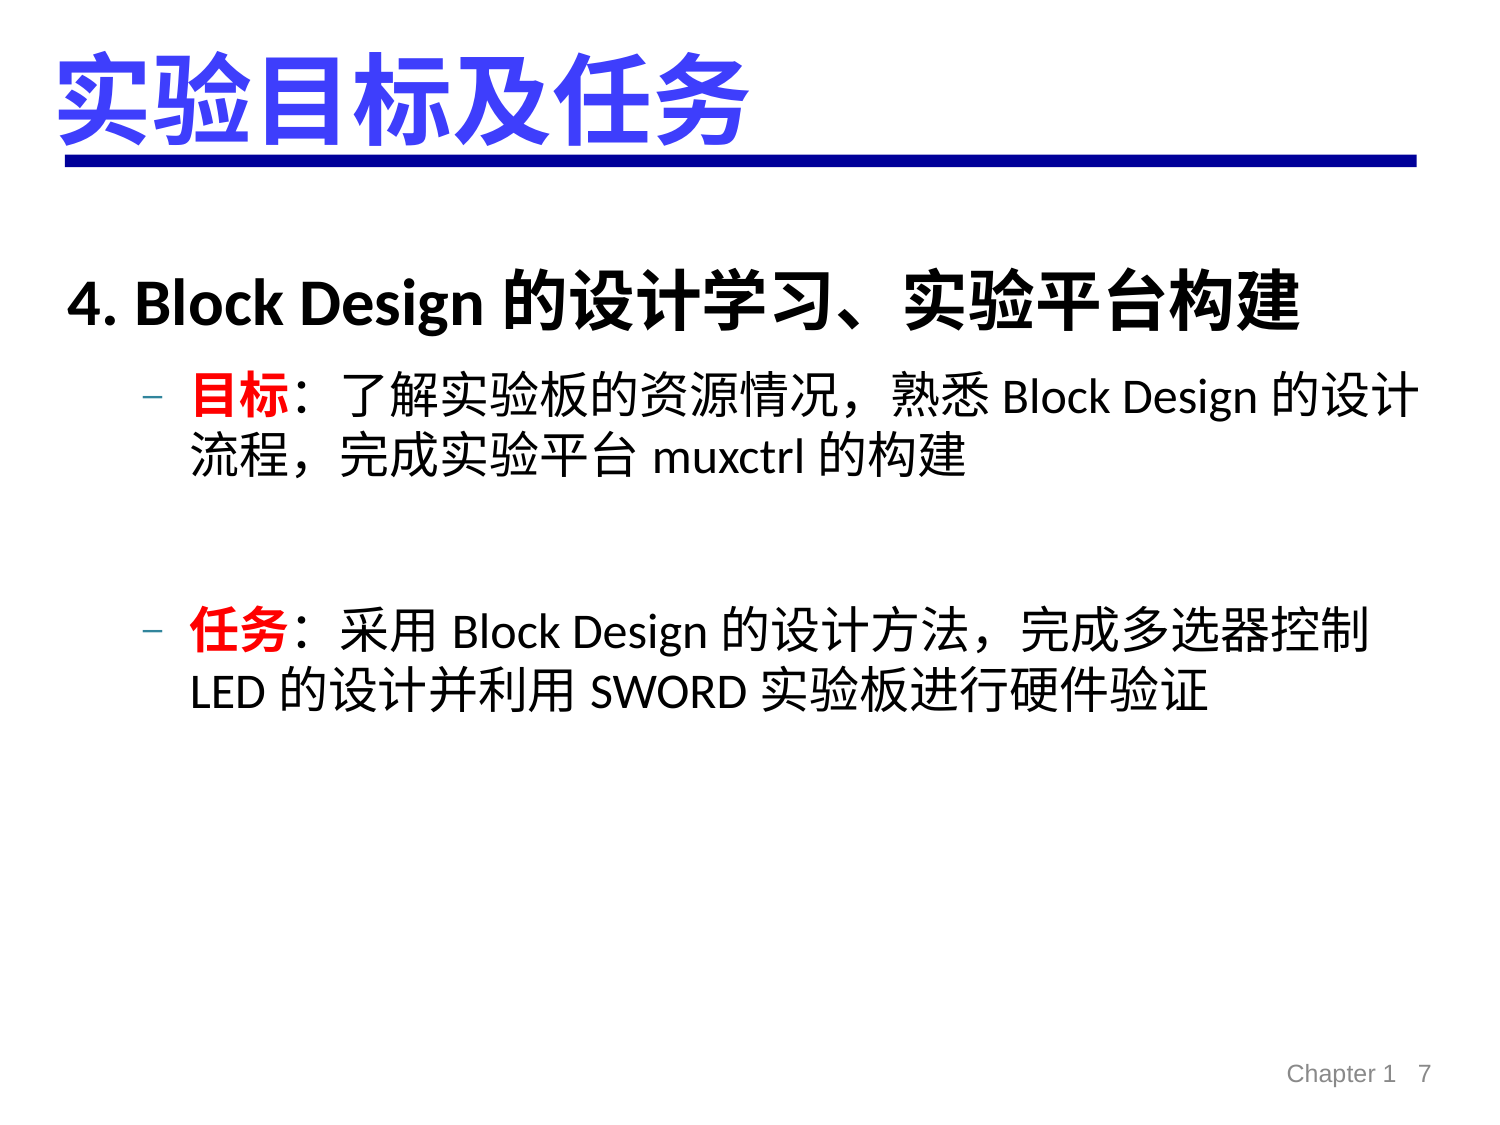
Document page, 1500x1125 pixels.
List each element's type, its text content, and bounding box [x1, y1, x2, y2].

title 实验目标及任务 [37, 19, 1329, 176]
list 4. Block Design的设计学习、实验平台构建 目标：了解实验板的资源情况，熟悉Block Design的设计流程，完成实验平台muxctrl的构建 任务：采用Block Design的设计方法，完成多选器控制LED的设计并利用SWORD实验板进行硬件验证 [52, 251, 1447, 1043]
slide_number Chapter 1 7 [1246, 1042, 1447, 1103]
